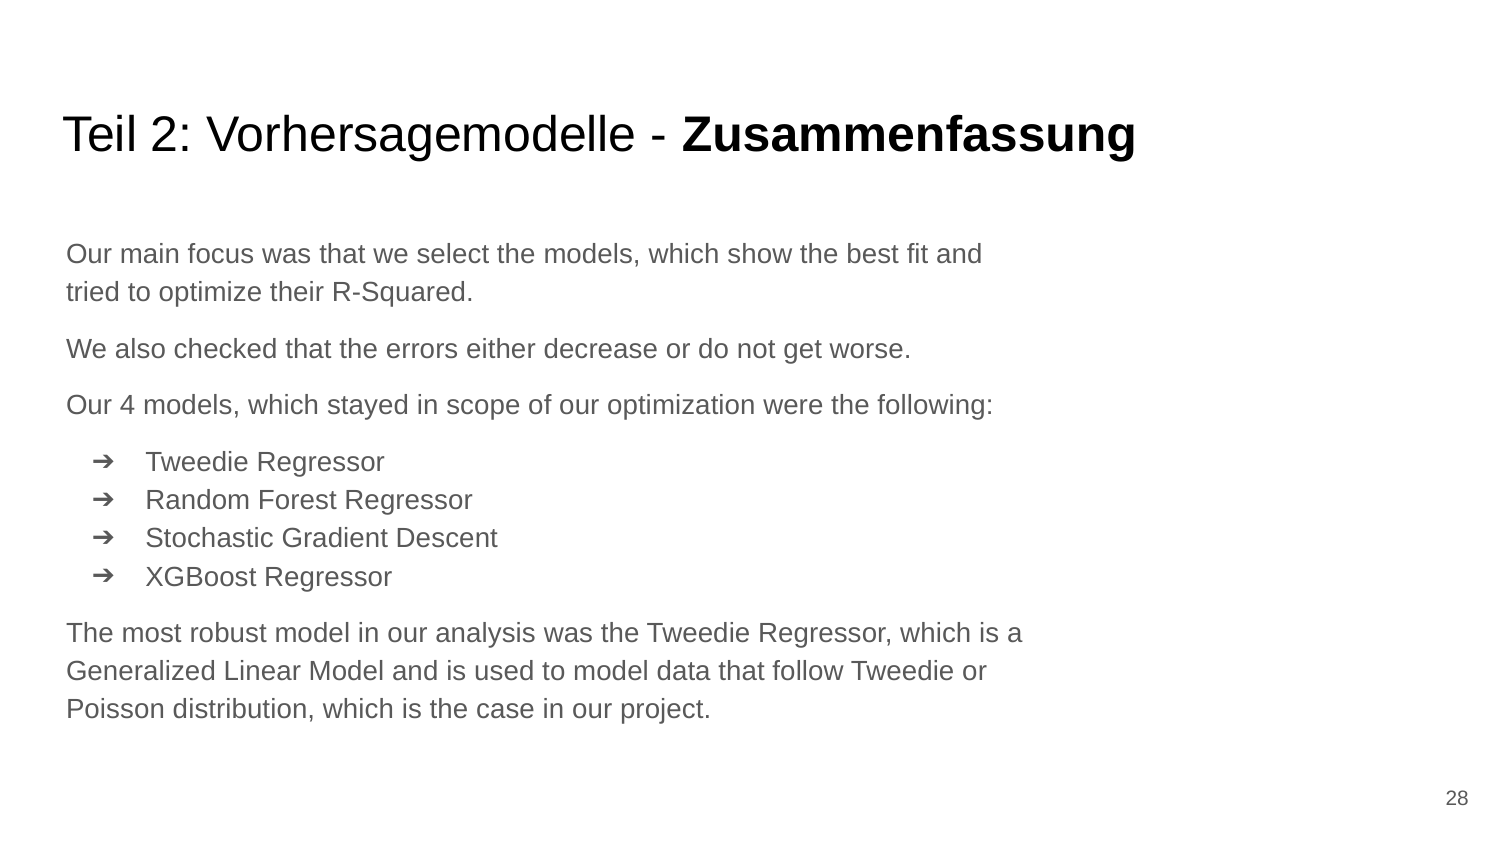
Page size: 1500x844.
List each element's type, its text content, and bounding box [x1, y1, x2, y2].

slide_number ‹#› [1389, 764, 1480, 830]
title Teil 2: Vorhersagemodelle - Zusammenfassung [51, 72, 1449, 167]
list Our main focus was that we select the models, which show the best fit and tried to optimize their R-Squared. We also checked that the errors either decrease or do not get worse. Our 4 models, which stayed in scope of our optimization were the following: Tweedie Regressor Random Forest Regressor Stochastic Gradient Descent XGBoost Regressor The most robust model in our analysis was the Tweedie Regressor, which is a Generalized Linear Model and is used to model data that follow Tweedie or Poisson distribution, which is the case in our project. [51, 215, 1043, 750]
